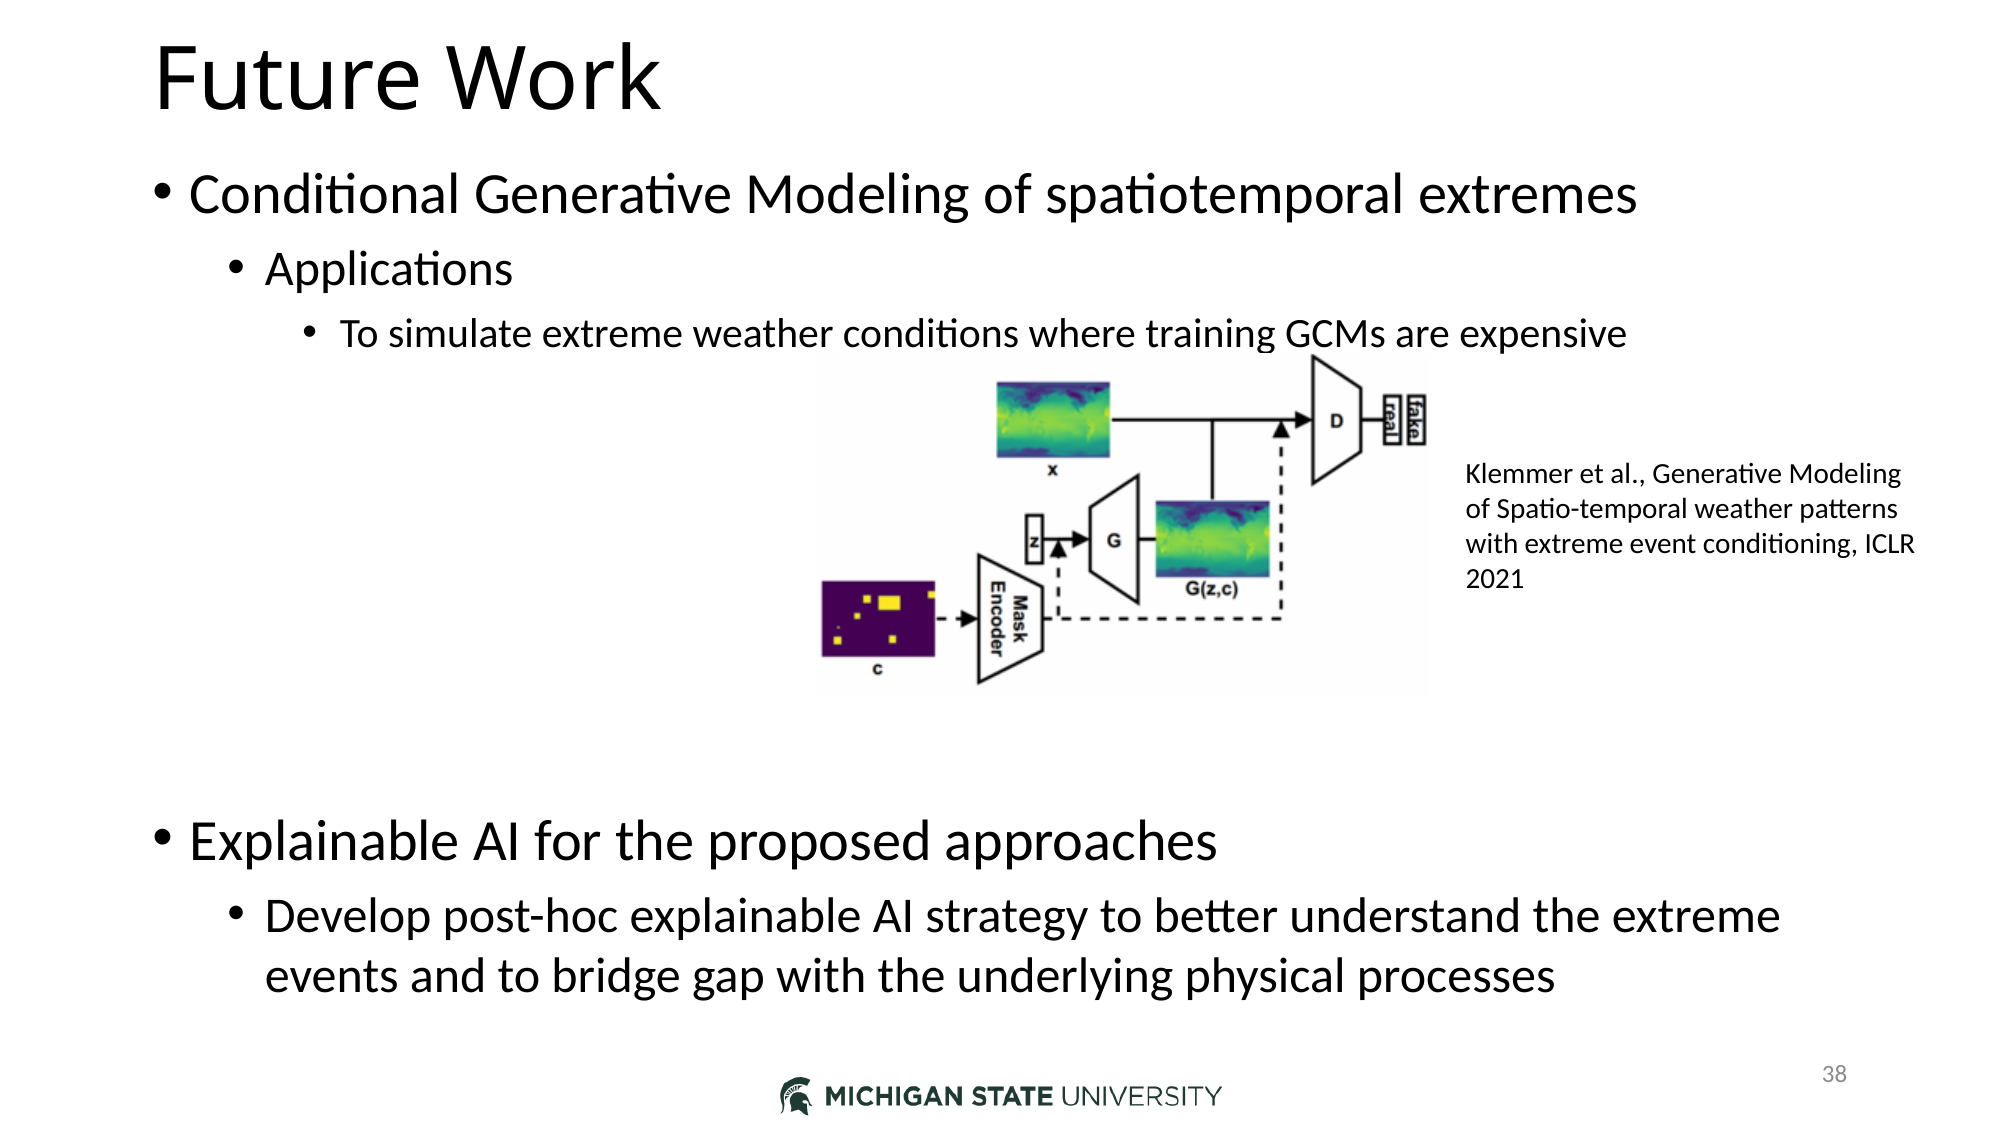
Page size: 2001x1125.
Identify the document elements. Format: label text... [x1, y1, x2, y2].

text_box Klemmer et al., Generative Modeling of Spatio-temporal weather patterns with extreme event conditioning, ICLR 2021 [1450, 447, 1933, 603]
list Conditional Generative Modeling of spatiotemporal extremes Applications To simulate extreme weather conditions where training GCMs are expensive Explainable AI for the proposed approaches Develop post-hoc explainable AI strategy to better understand the extreme events and to bridge gap with the underlying physical processes [137, 148, 1933, 1014]
picture [774, 1072, 1225, 1116]
picture [815, 353, 1430, 698]
title Future Work [137, 25, 1863, 136]
slide_number 38 [1412, 1042, 1863, 1103]
